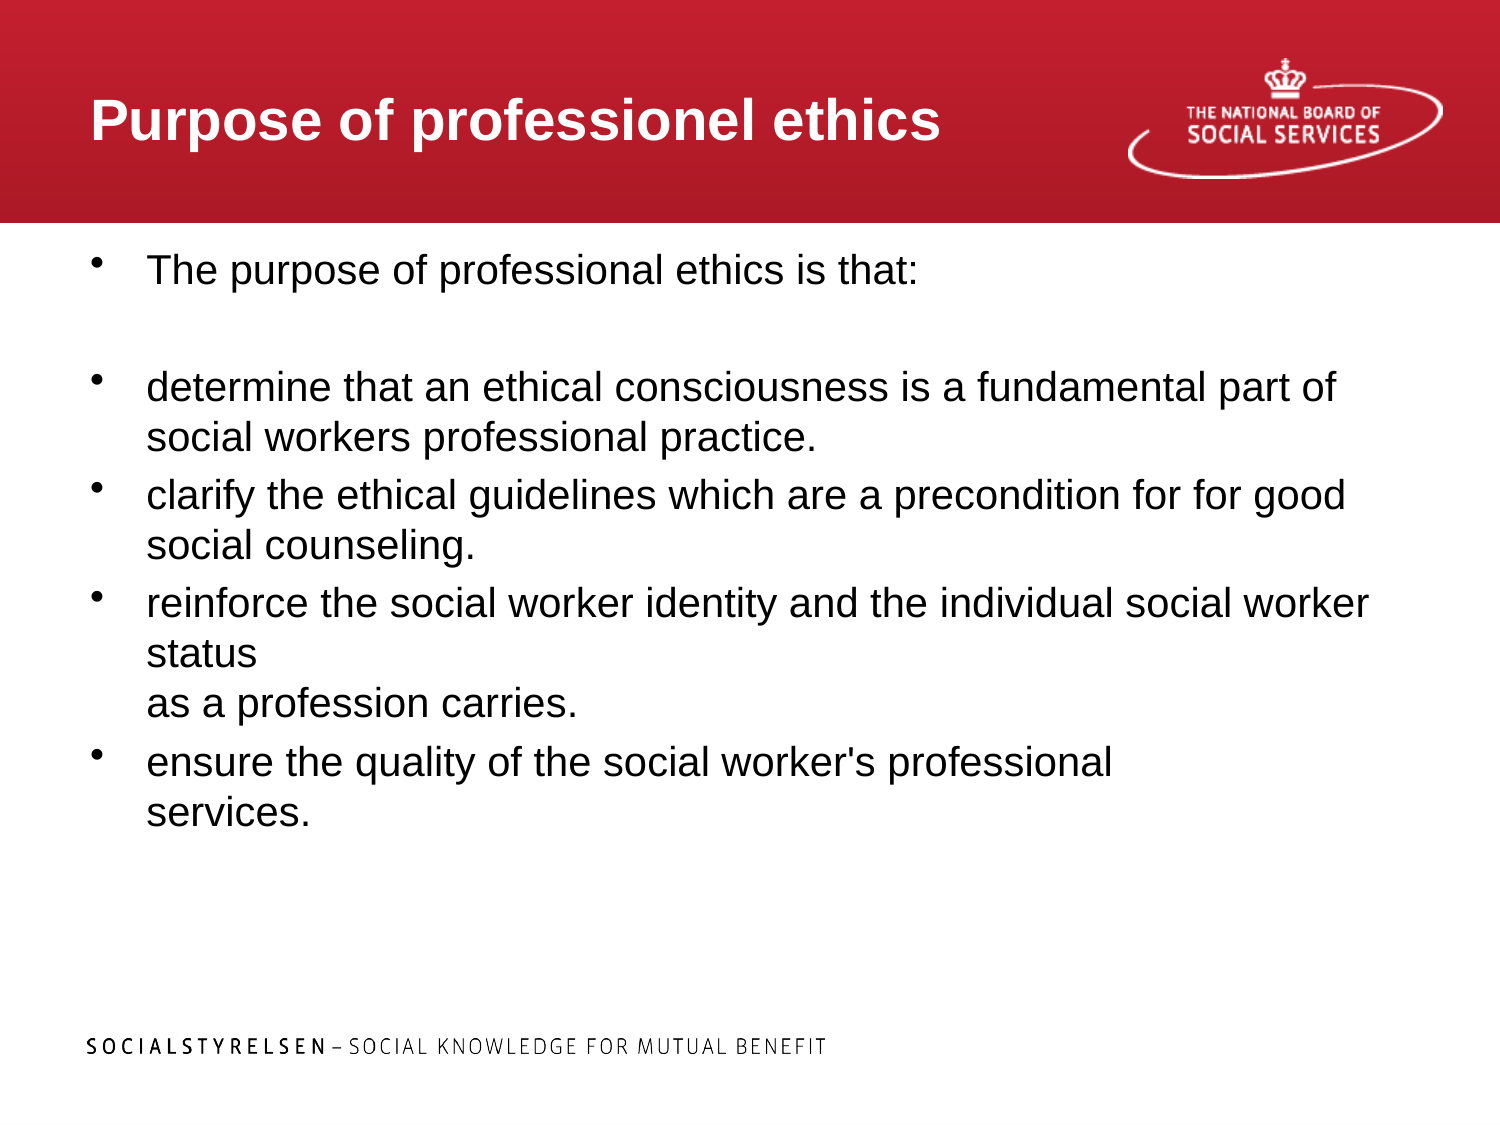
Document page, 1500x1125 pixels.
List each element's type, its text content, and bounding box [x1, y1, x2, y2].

picture [0, 223, 1500, 1125]
title Purpose of professionel ethics [75, 75, 1004, 208]
picture [1128, 58, 1443, 179]
list The purpose of professional ethics is that: determine that an ethical consciousness is a fundamental part of social workers professional practice. clarify the ethical guidelines which are a precondition for for good social counseling. reinforce the social worker identity and the individual social worker status as a profession carries. ensure the quality of the social worker's professional services. [74, 234, 1426, 1006]
